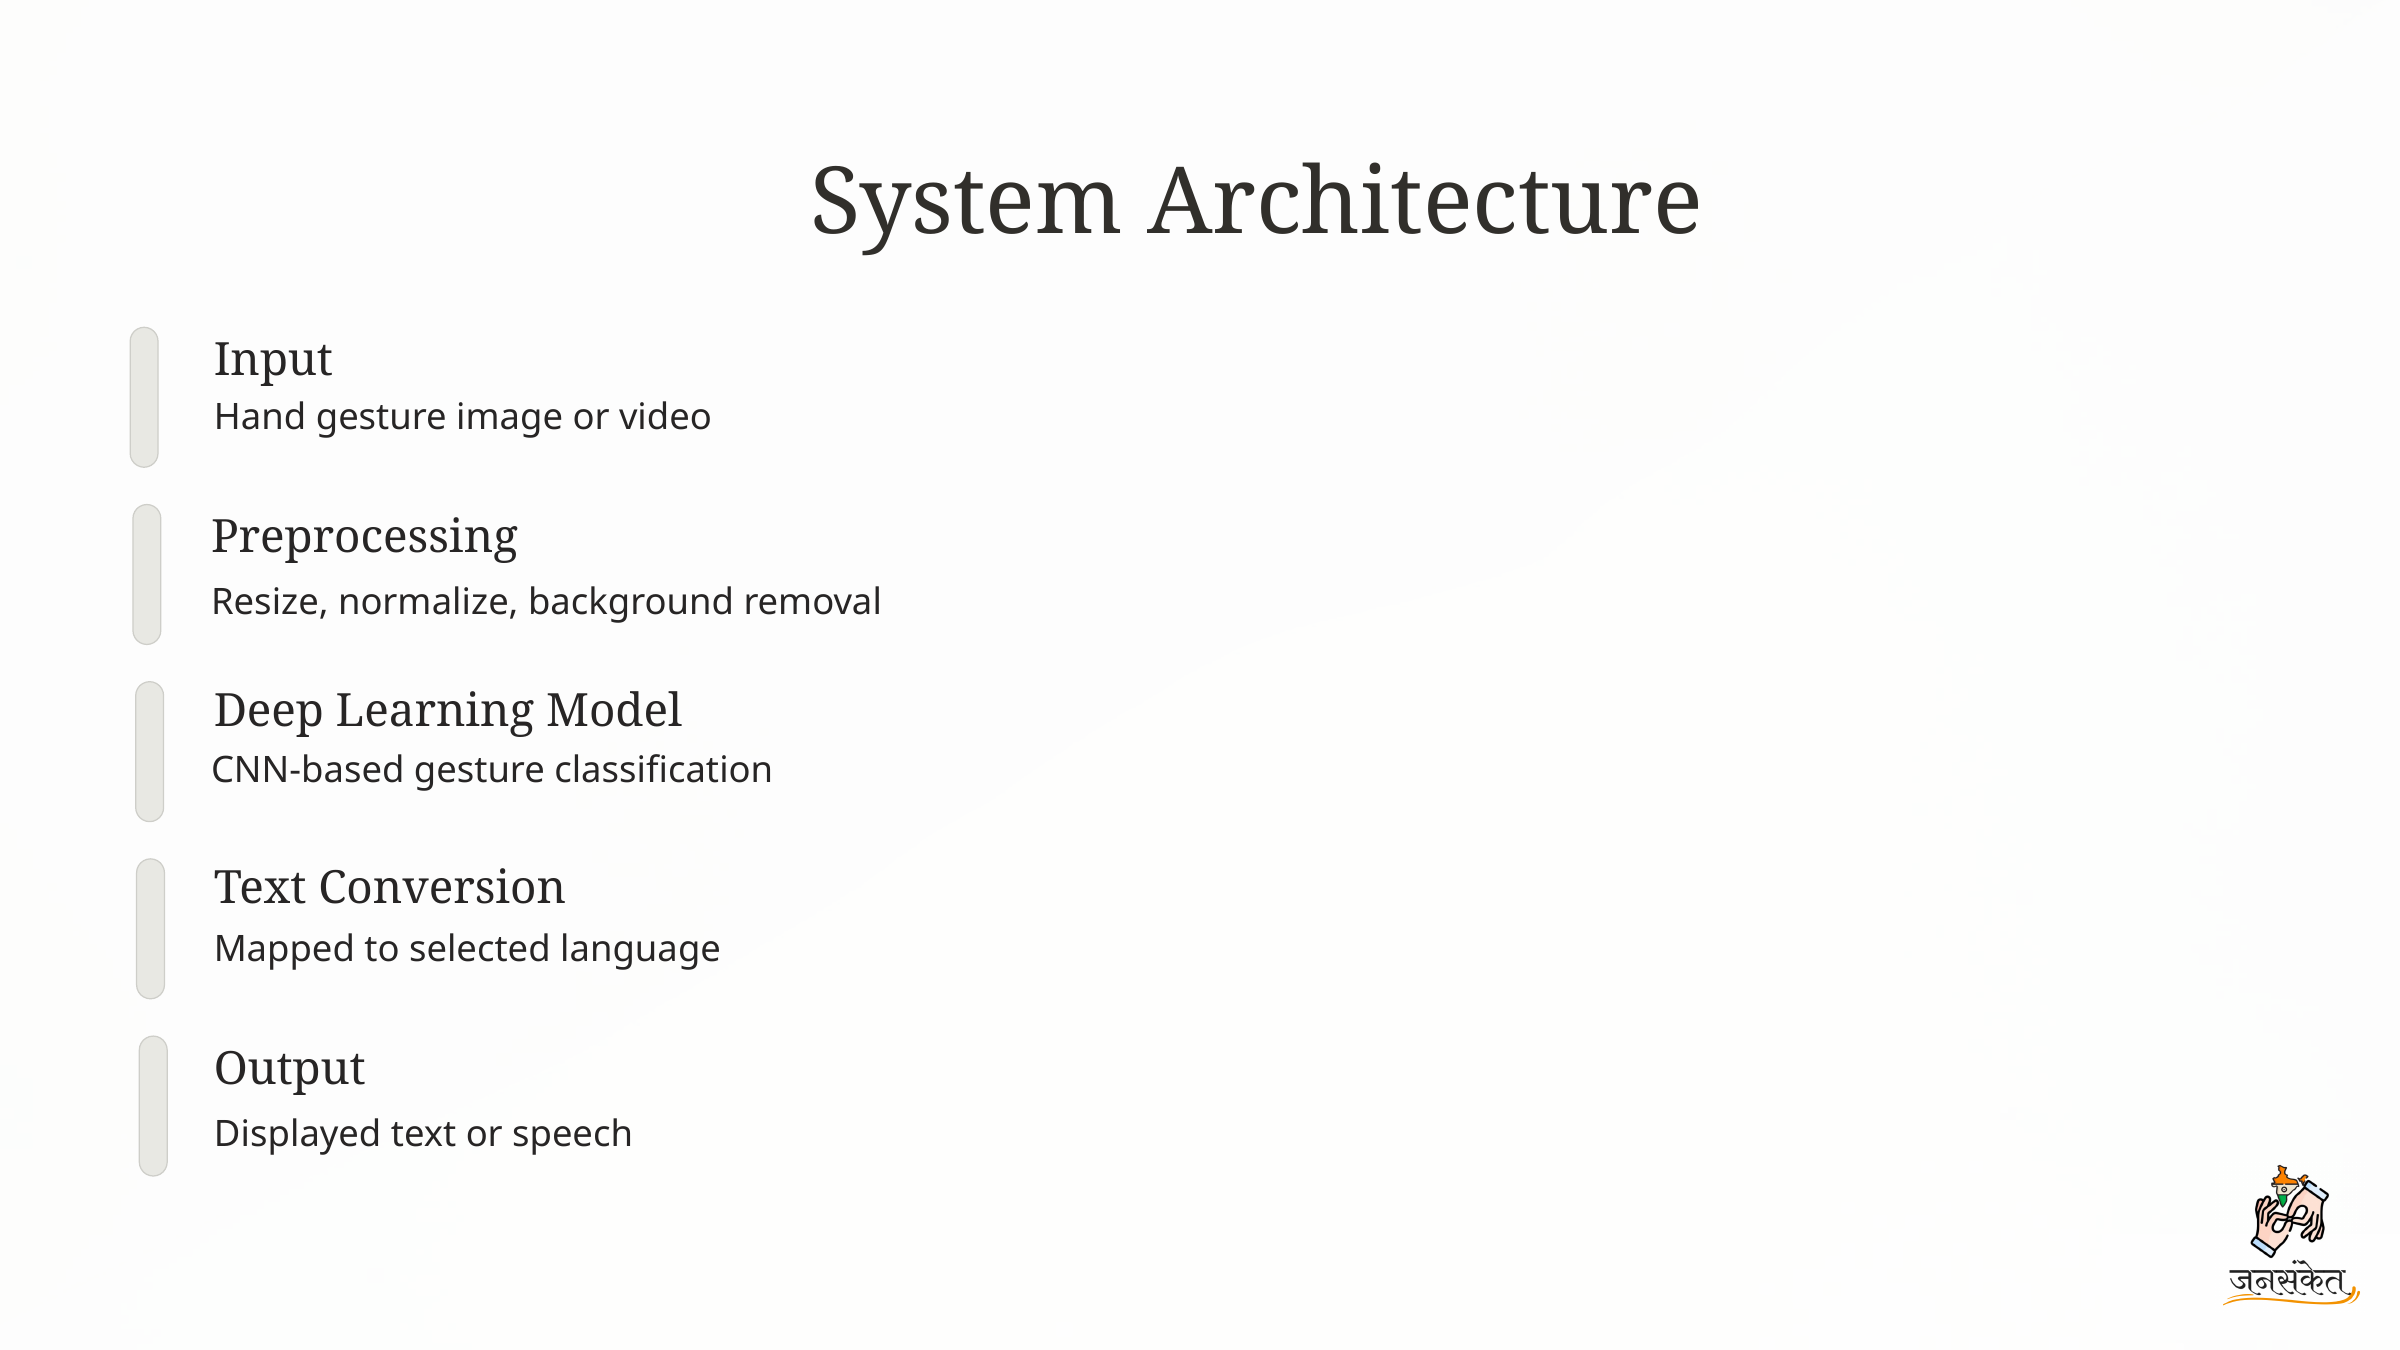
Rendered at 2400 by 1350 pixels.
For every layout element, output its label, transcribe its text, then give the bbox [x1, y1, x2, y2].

picture [2102, 1158, 2400, 1340]
text_box [139, 1036, 168, 1177]
text_box Preprocessing [211, 504, 677, 562]
text_box Text Conversion [213, 855, 679, 909]
text_box Mapped to selected language [213, 909, 2103, 970]
text_box Hand gesture image or video [213, 378, 2270, 438]
text_box [130, 327, 159, 468]
text_box Resize, normalize, background removal [211, 562, 2212, 623]
text_box CNN-based gesture classification [211, 730, 2156, 791]
text_box Input [213, 327, 679, 378]
text_box Displayed text or speech [213, 1094, 2159, 1154]
text_box Output [213, 1036, 679, 1094]
text_box System Architecture [810, 136, 1741, 253]
text_box [136, 858, 165, 999]
text_box [132, 504, 161, 645]
text_box [135, 681, 164, 822]
text_box Deep Learning Model [213, 678, 679, 730]
